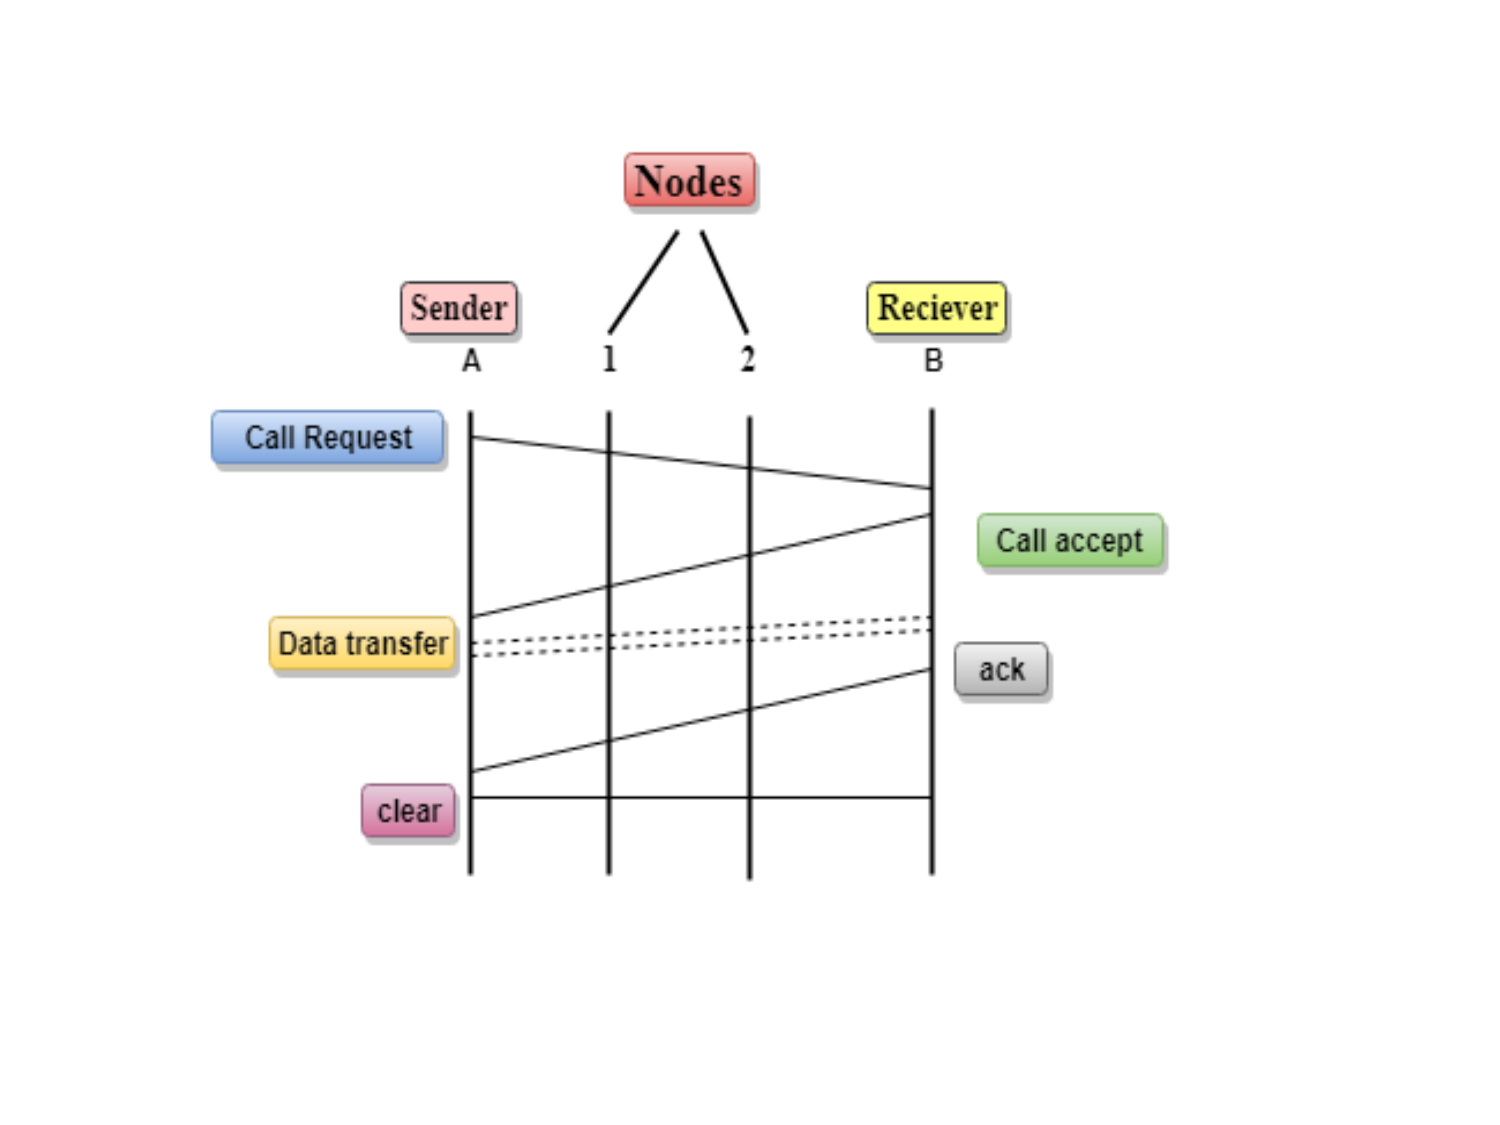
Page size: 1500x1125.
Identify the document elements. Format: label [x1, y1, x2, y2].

picture [199, 112, 1251, 913]
